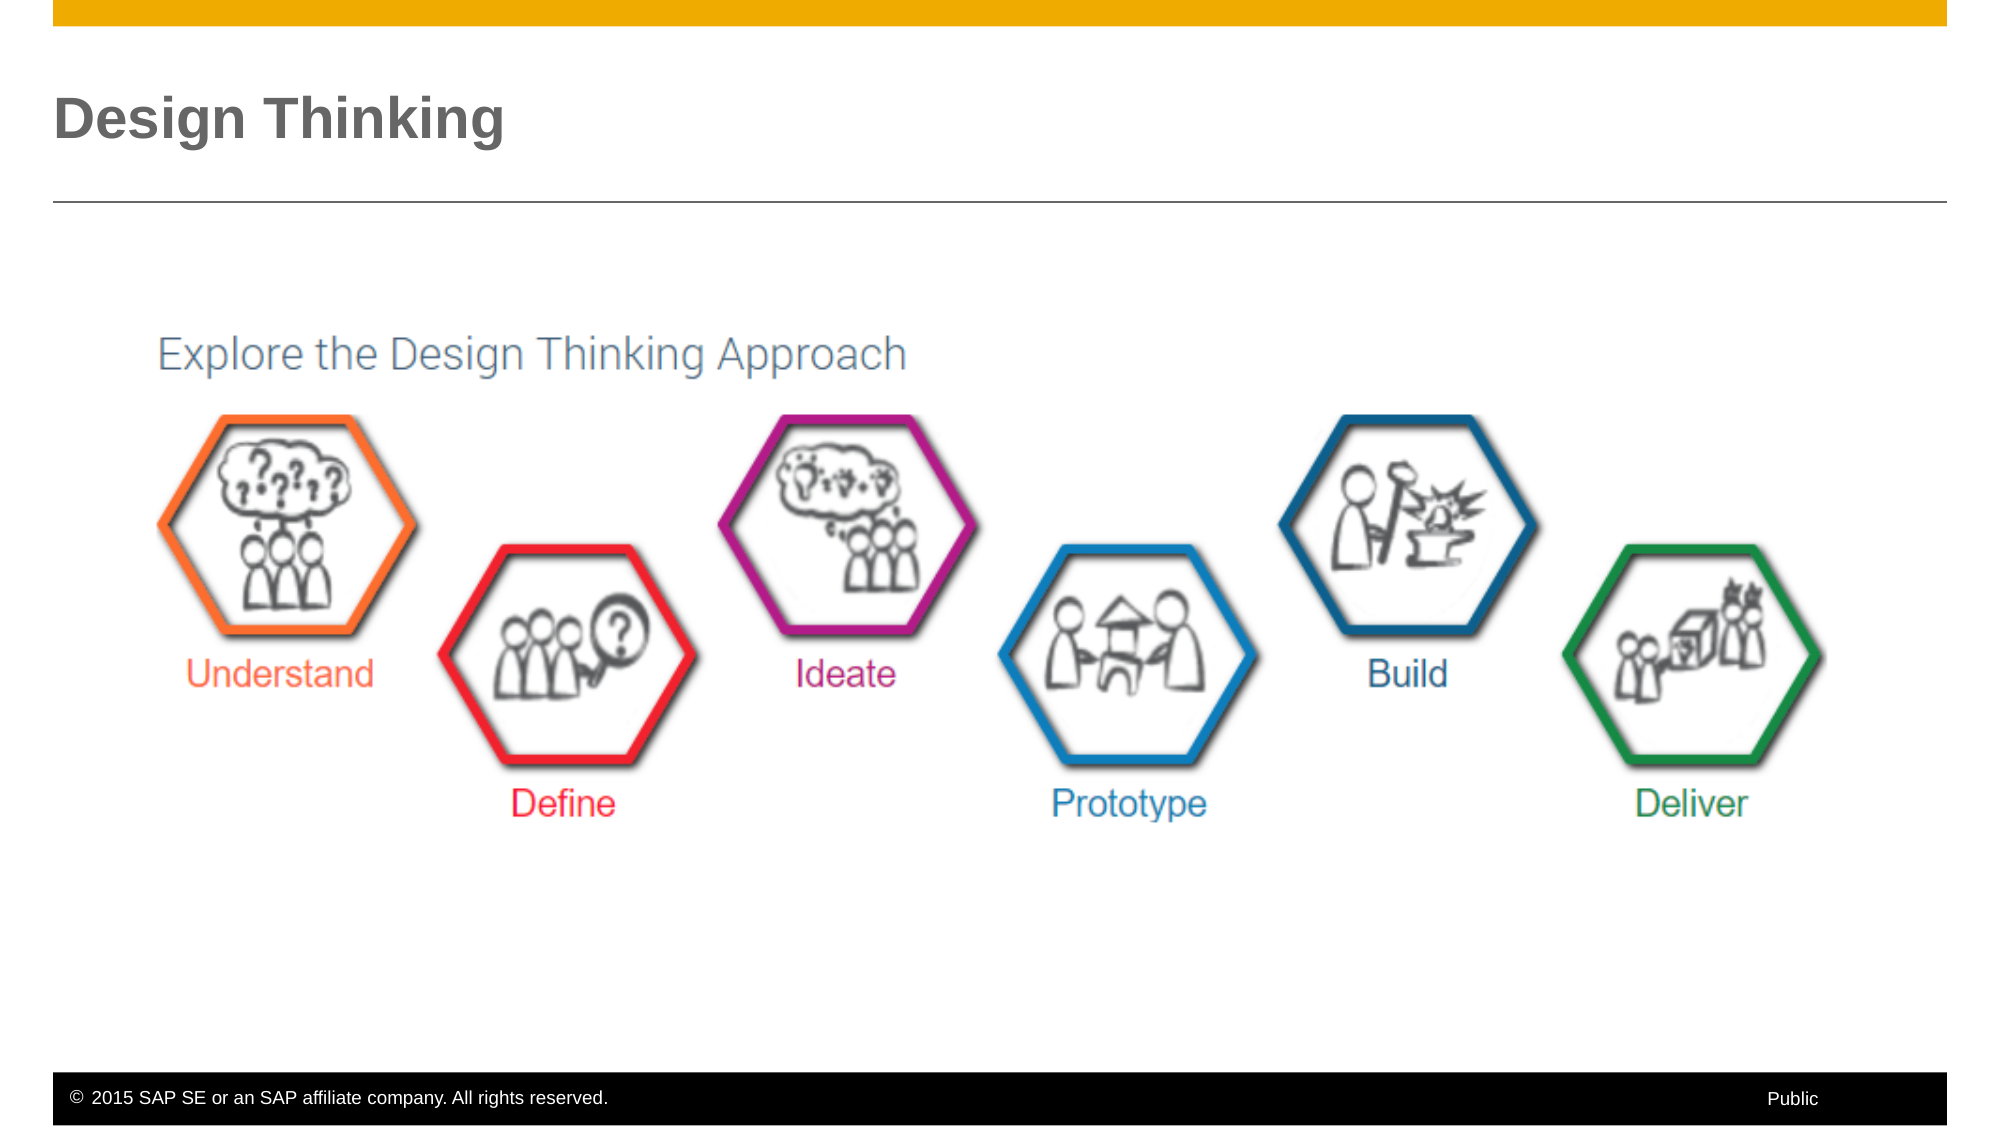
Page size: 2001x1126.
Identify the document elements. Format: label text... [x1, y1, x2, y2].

picture [112, 291, 1850, 849]
title Design Thinking [53, 53, 1947, 178]
